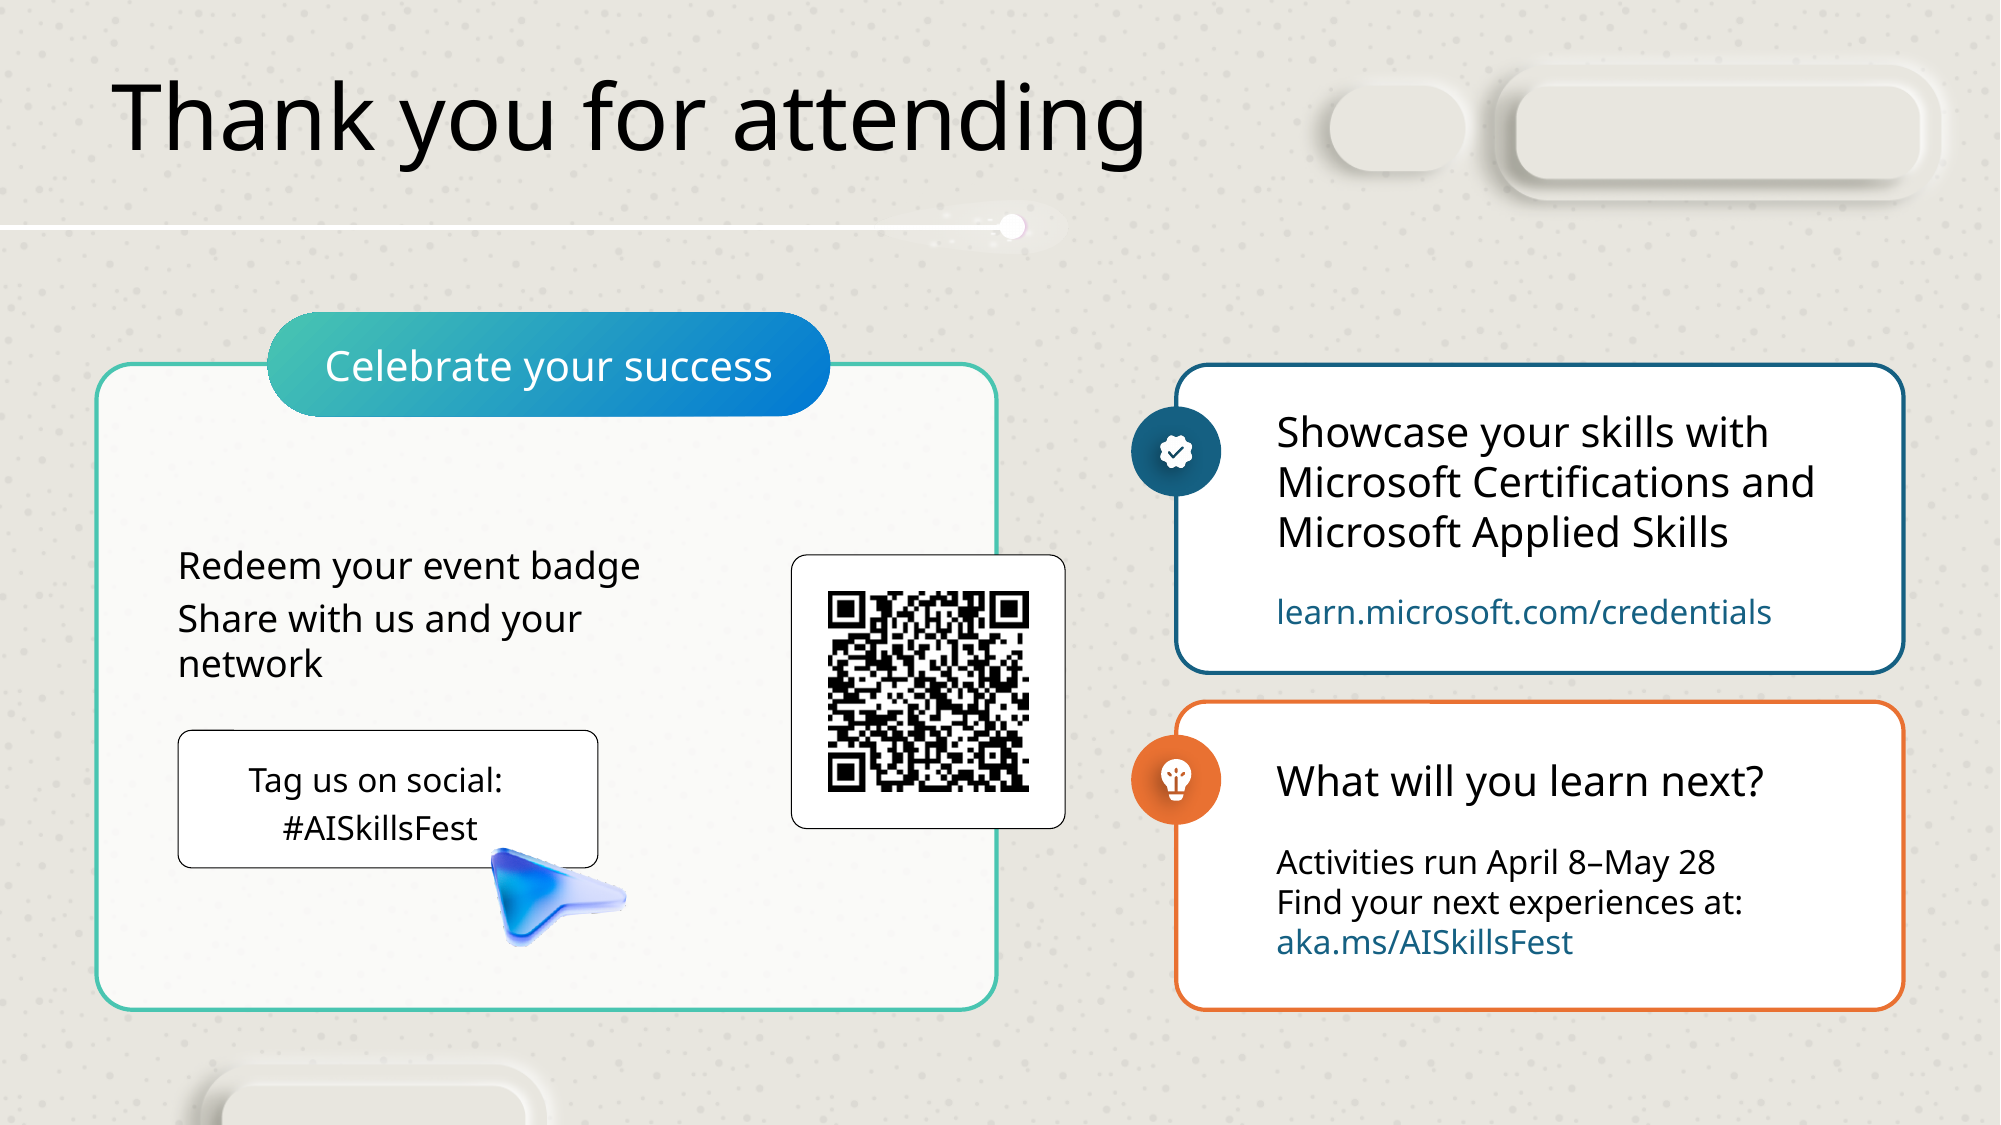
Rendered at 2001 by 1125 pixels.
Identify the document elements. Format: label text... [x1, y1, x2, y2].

title Thank you for attending [96, 75, 1904, 166]
picture [0, 0, 2000, 1125]
